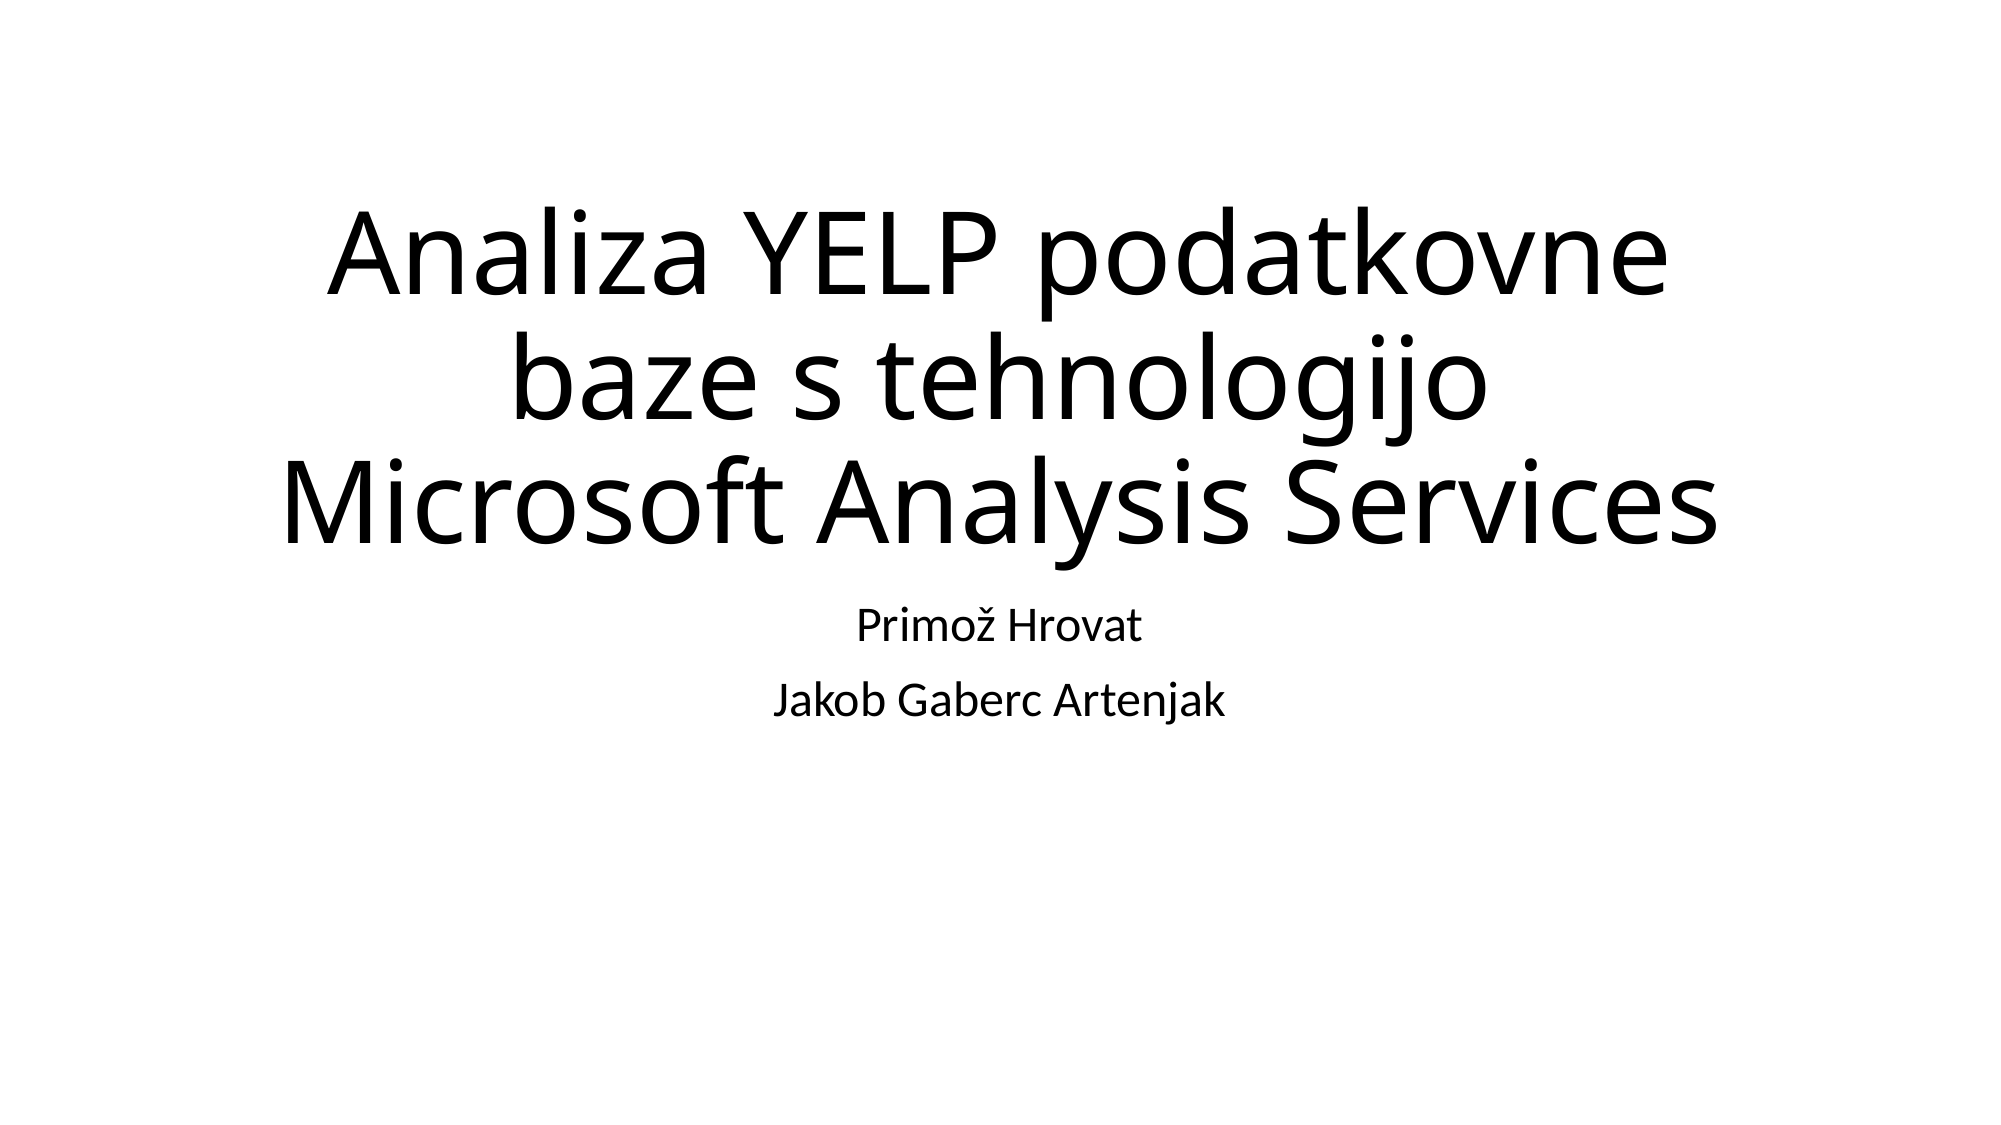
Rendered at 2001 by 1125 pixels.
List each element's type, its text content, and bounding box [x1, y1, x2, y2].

title Analiza YELP podatkovne baze s tehnologijo Microsoft Analysis Services [249, 184, 1750, 576]
subtitle Primož Hrovat Jakob Gaberc Artenjak [249, 590, 1750, 863]
